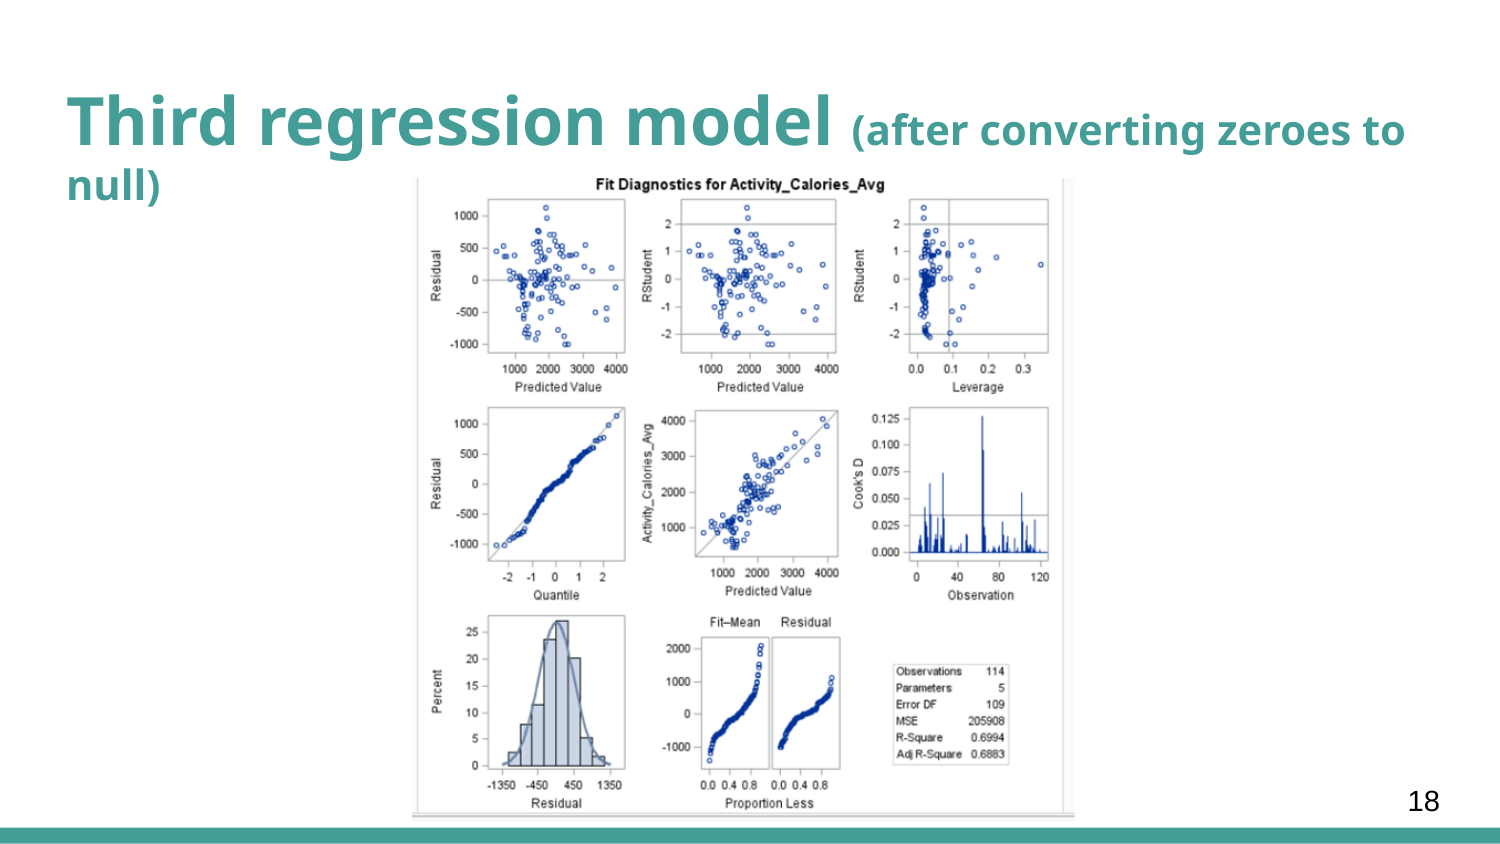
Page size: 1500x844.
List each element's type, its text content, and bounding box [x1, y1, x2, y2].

title Third regression model (after converting zeroes to null) [51, 64, 1500, 167]
picture [411, 178, 1075, 822]
slide_number 18 [1392, 767, 1483, 833]
